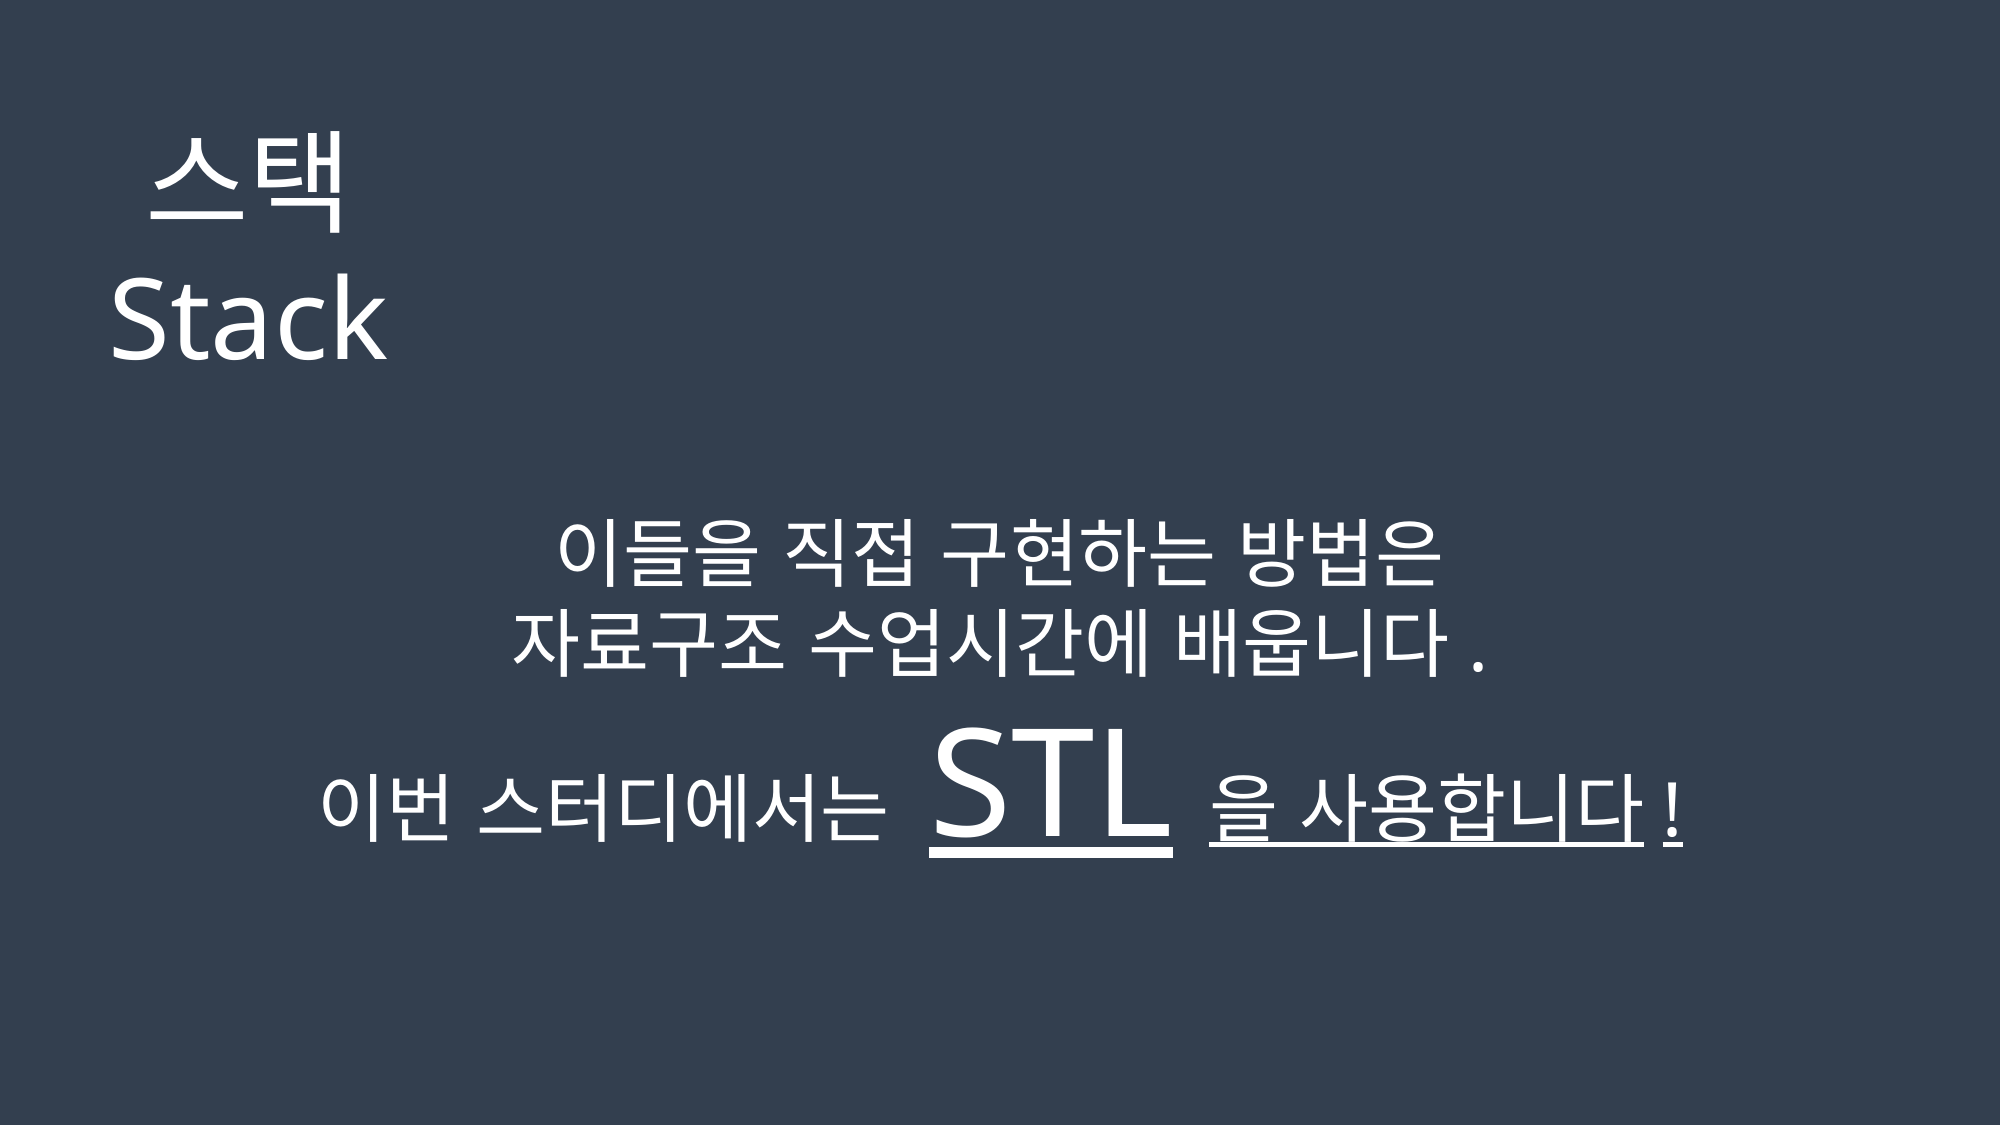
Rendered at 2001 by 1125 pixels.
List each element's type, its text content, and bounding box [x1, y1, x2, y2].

text_box 스택 Stack [94, 104, 404, 390]
text_box 이들을 직접 구현하는 방법은 자료구조 수업시간에 배웁니다. 이번 스터디에서는 STL을 사용합니다! [302, 498, 1698, 874]
